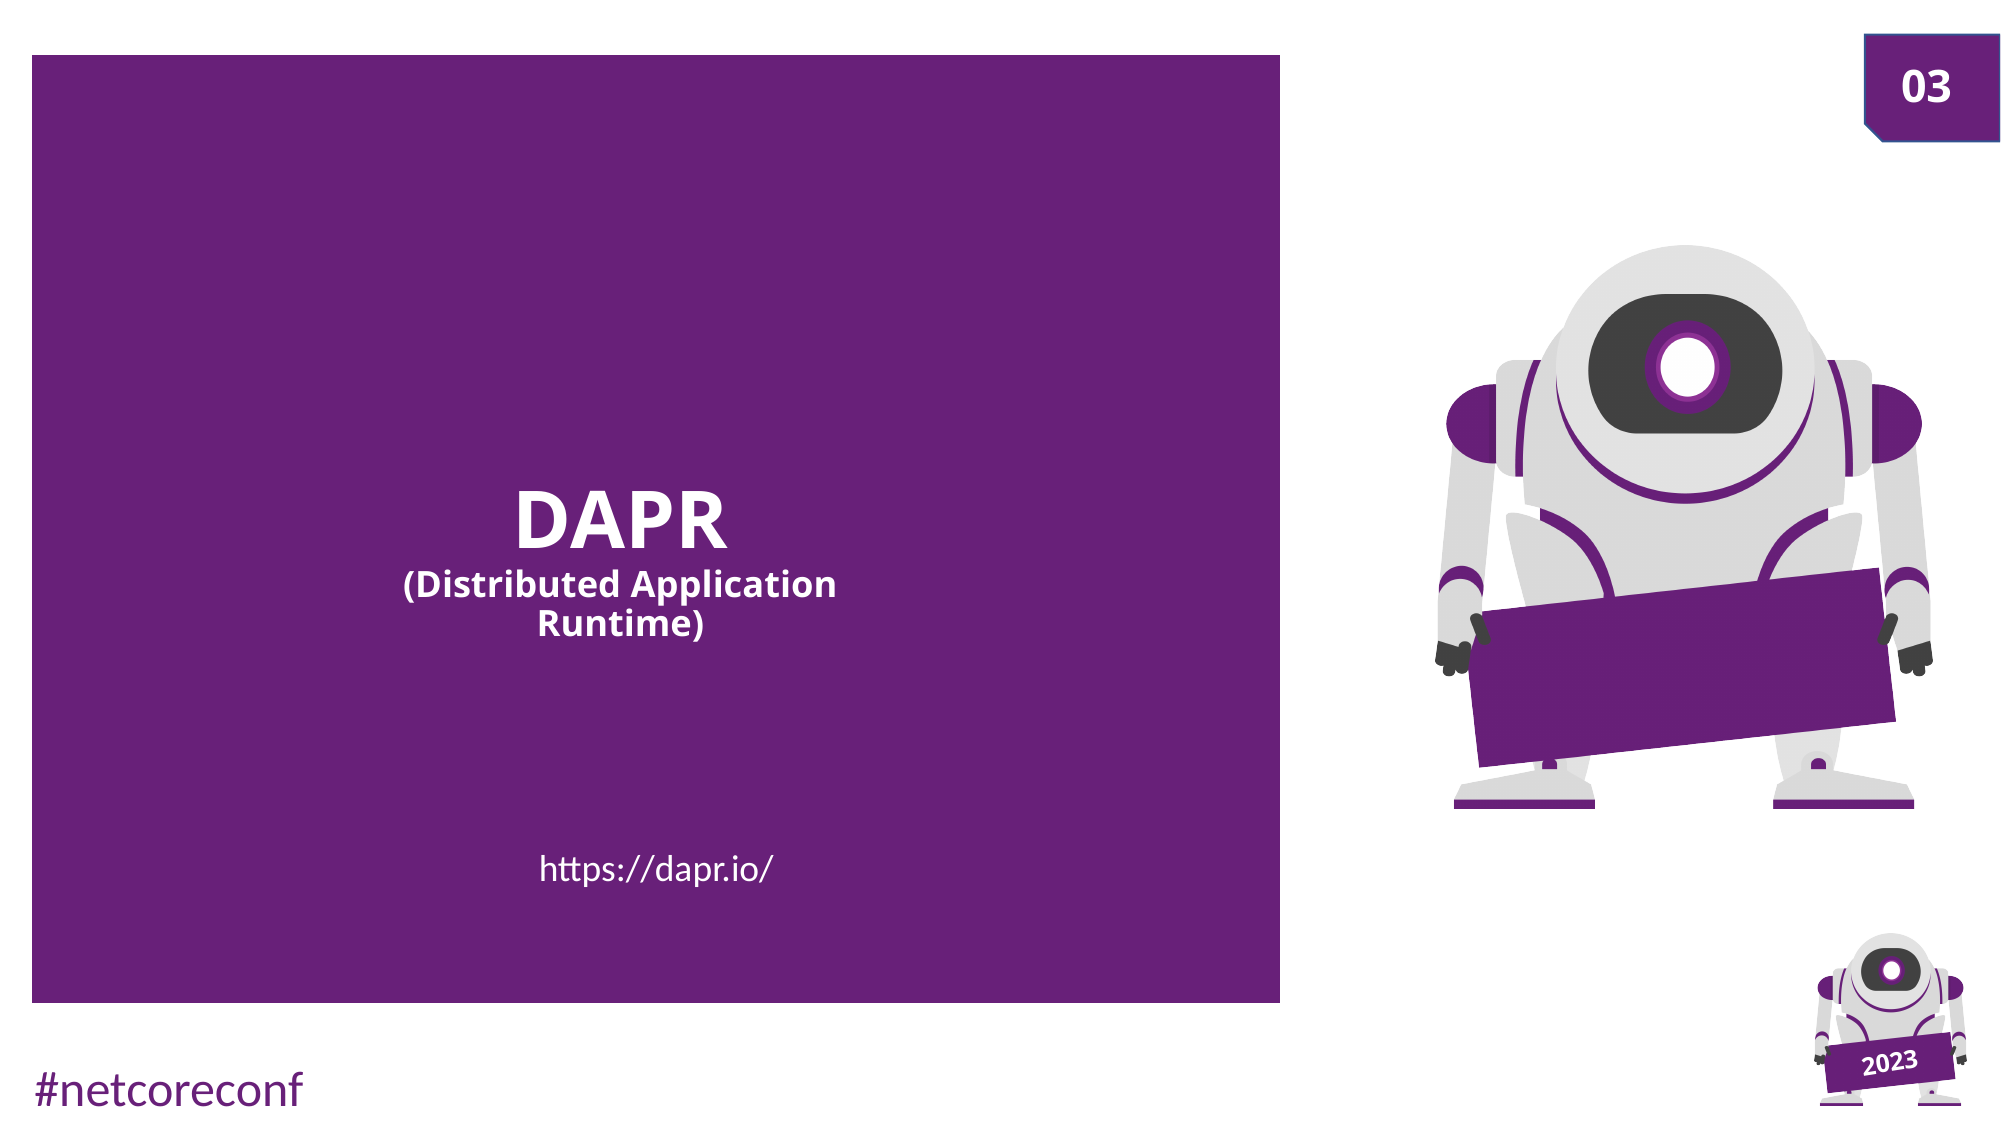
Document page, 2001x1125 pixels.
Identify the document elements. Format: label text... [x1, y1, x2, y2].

list 03 [1886, 55, 1979, 121]
picture [1435, 244, 1933, 809]
text_box #netcoreconf [19, 1049, 324, 1124]
title DAPR (Distributed Application Runtime) [358, 471, 883, 653]
text_box https://dapr.io/ [32, 55, 1280, 1003]
picture [1814, 933, 1967, 1106]
